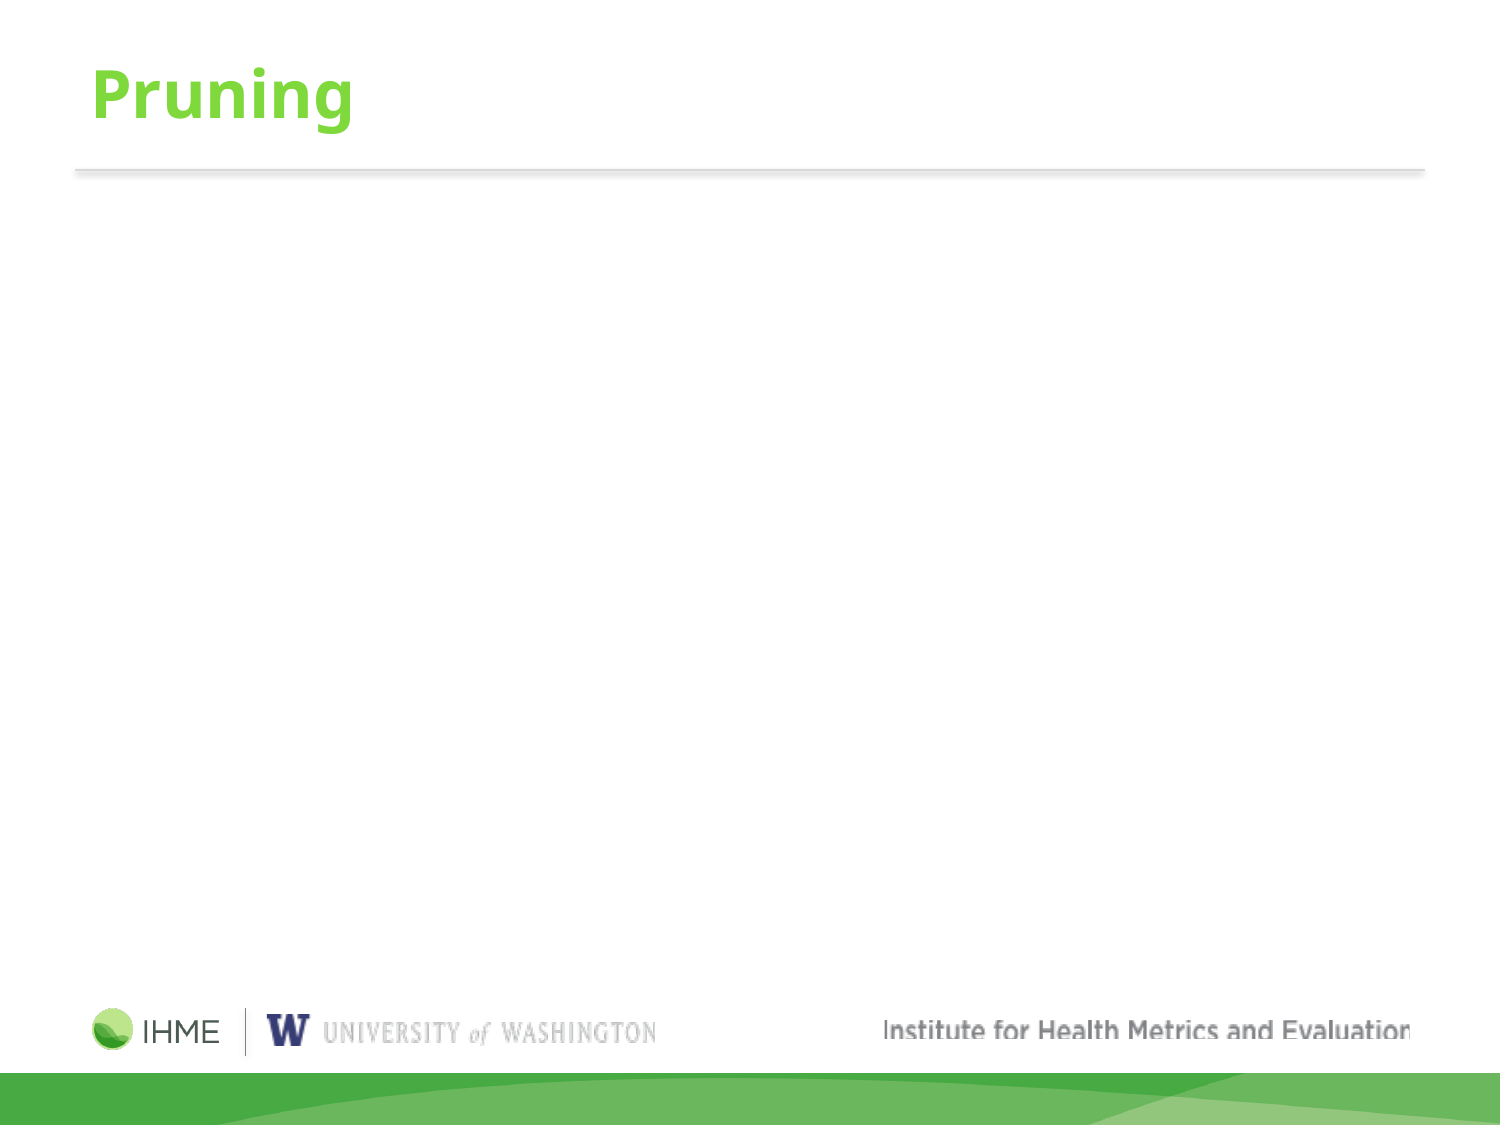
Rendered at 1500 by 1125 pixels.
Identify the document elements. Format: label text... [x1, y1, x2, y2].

picture [0, 1073, 1500, 1125]
picture [92, 1008, 219, 1050]
title Pruning [75, 44, 1425, 138]
